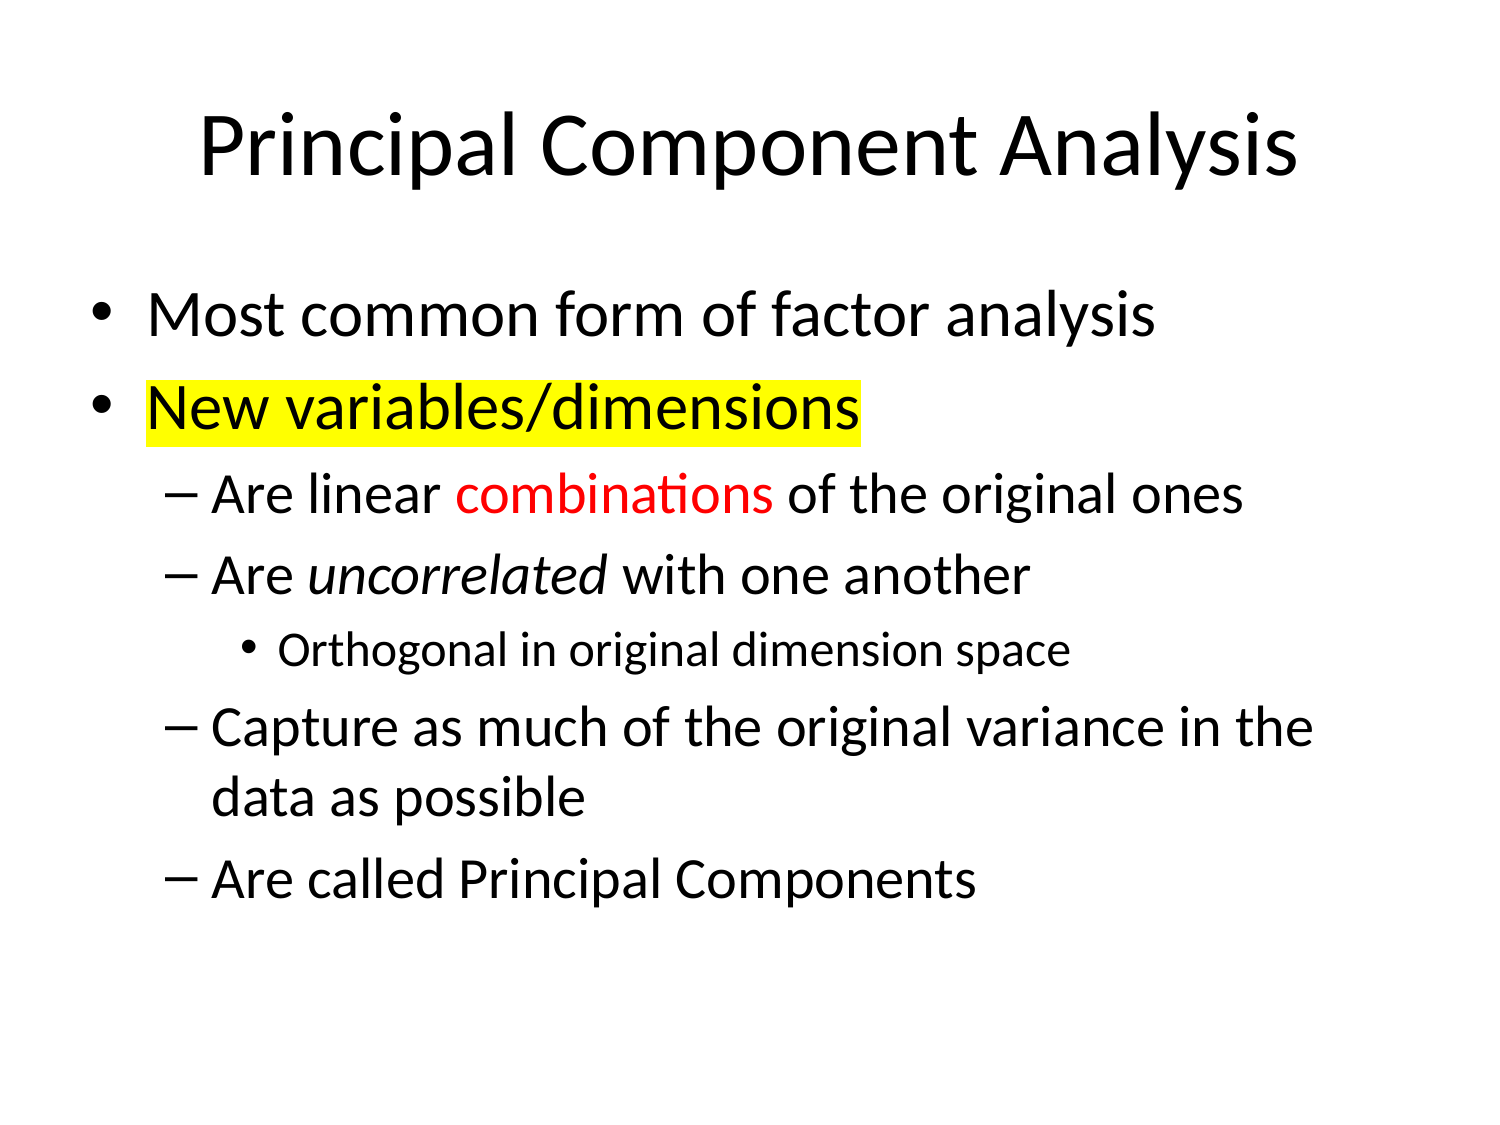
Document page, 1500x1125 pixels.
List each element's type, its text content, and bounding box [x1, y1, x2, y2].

list Most common form of factor analysis New variables/dimensions Are linear combinations of the original ones Are uncorrelated with one another Orthogonal in original dimension space Capture as much of the original variance in the data as possible Are called Principal Components [75, 262, 1425, 1005]
title Principal Component Analysis [75, 45, 1425, 233]
